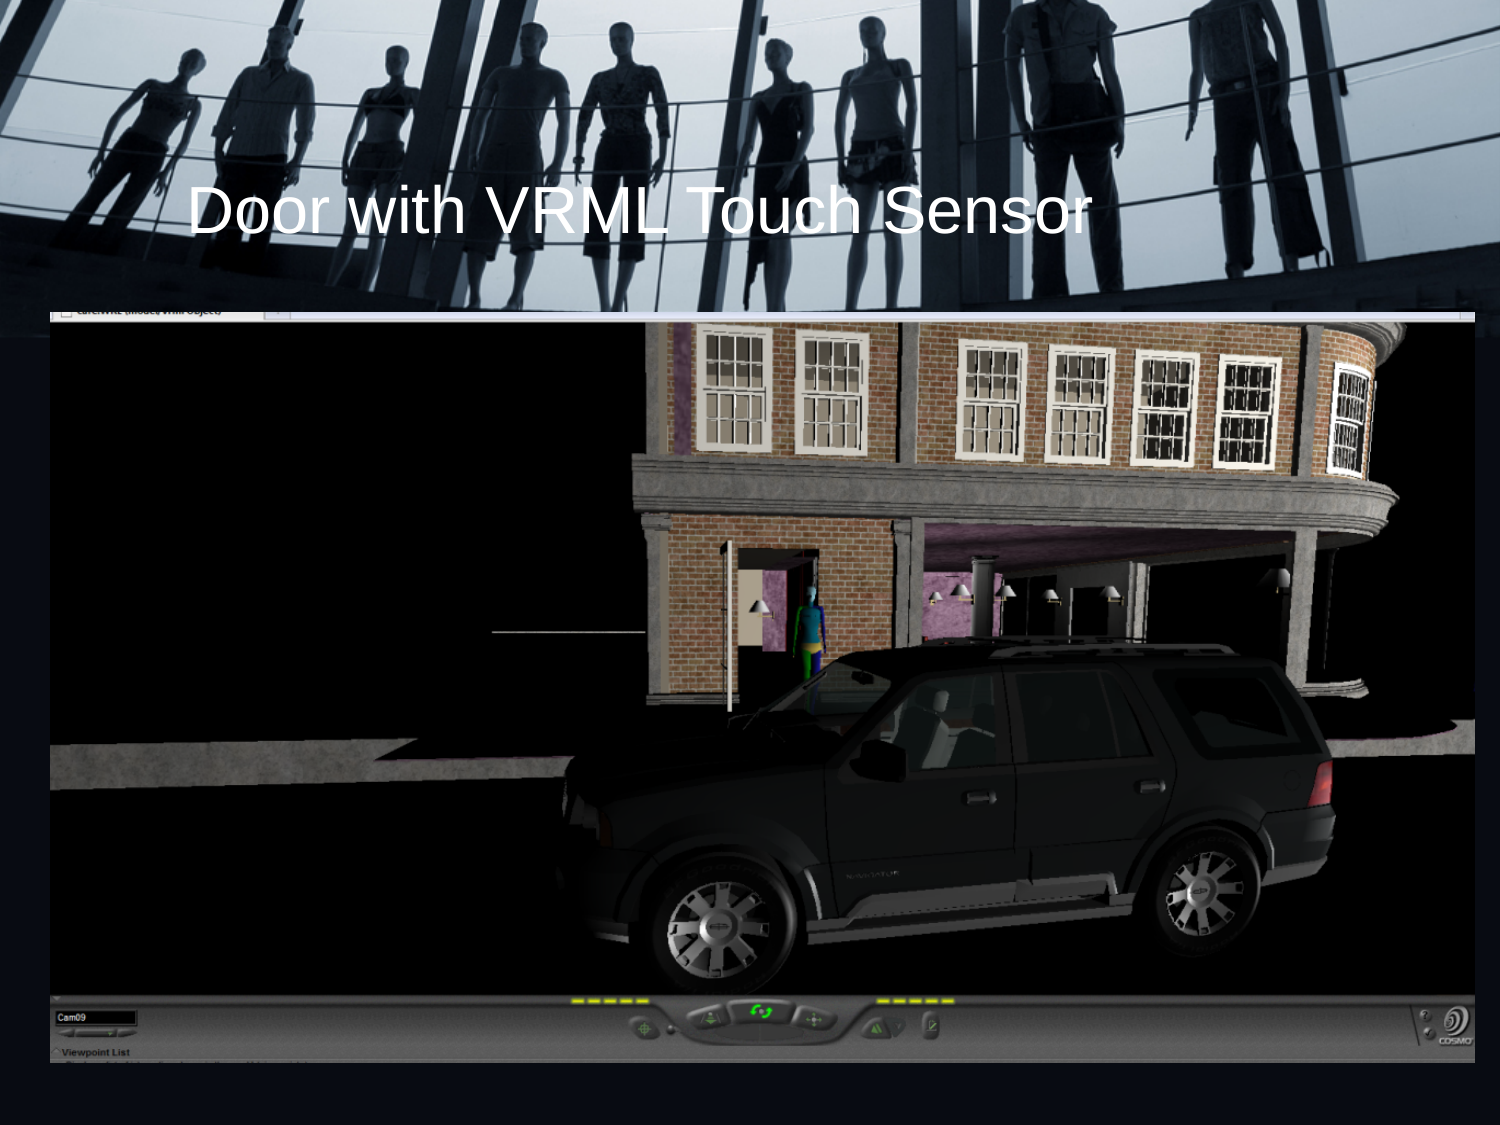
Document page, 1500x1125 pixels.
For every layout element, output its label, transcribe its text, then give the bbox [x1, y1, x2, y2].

title Door with VRML Touch Sensor [170, 165, 1164, 249]
picture [0, 0, 1500, 1125]
